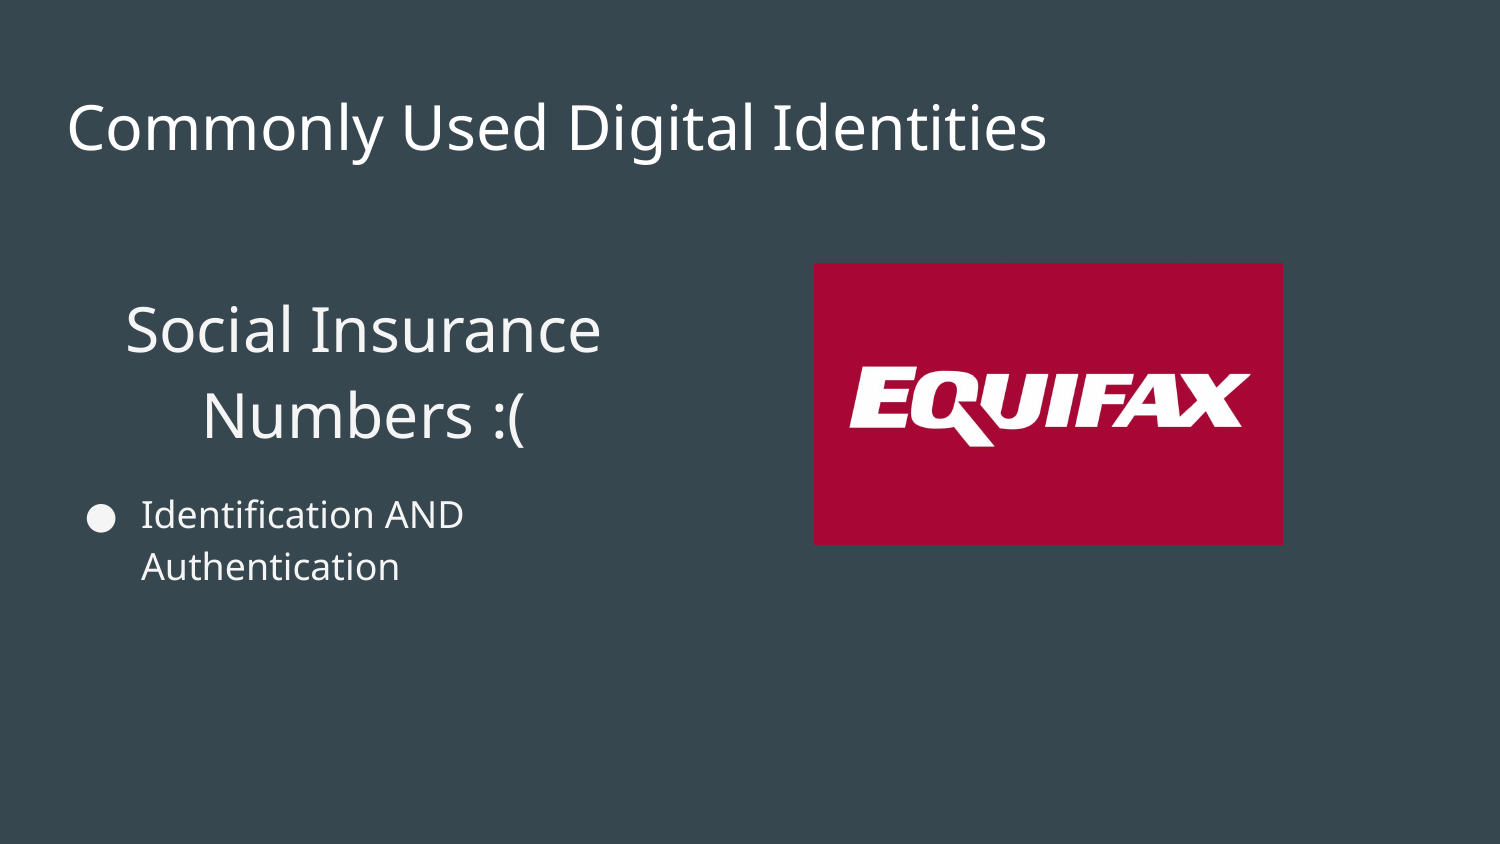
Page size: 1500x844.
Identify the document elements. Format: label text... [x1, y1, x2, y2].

picture [814, 263, 1284, 545]
title Commonly Used Digital Identities [51, 72, 1449, 167]
list Social Insurance Numbers :( Identification AND Authentication [51, 264, 677, 825]
